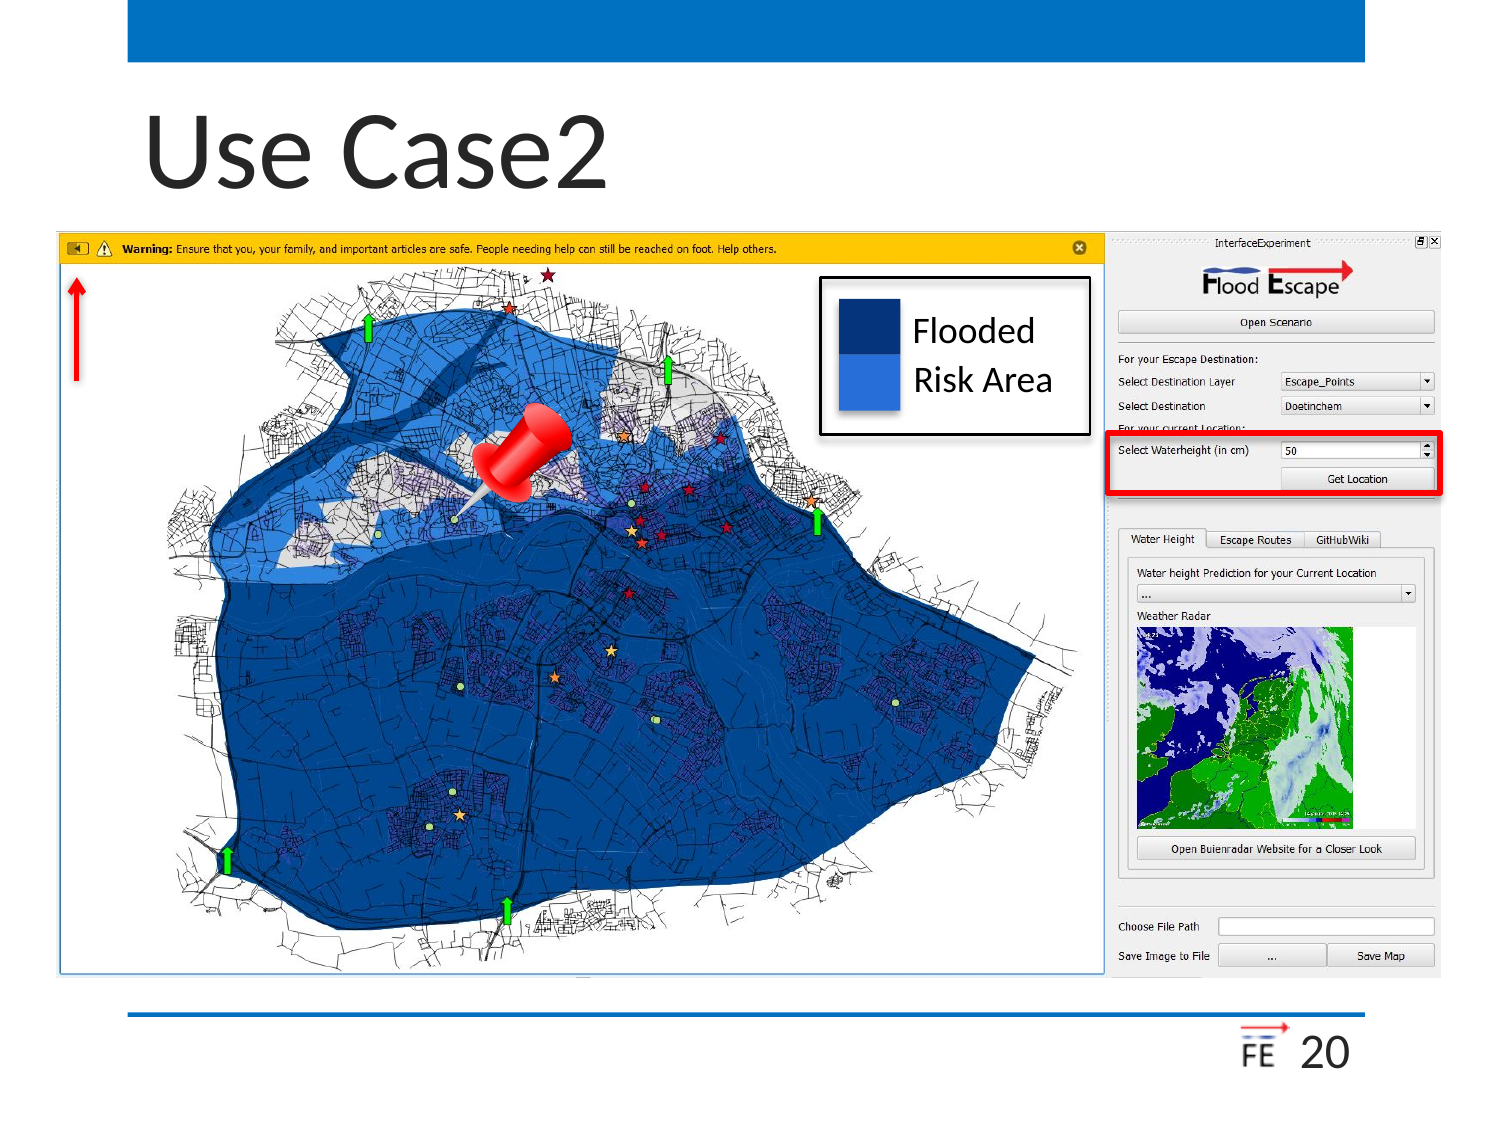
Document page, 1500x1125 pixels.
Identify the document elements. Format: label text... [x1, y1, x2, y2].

picture [55, 230, 1441, 979]
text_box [819, 276, 1092, 436]
slide_number 19 [1239, 1018, 1365, 1079]
title Use Case2 [127, 62, 1363, 219]
